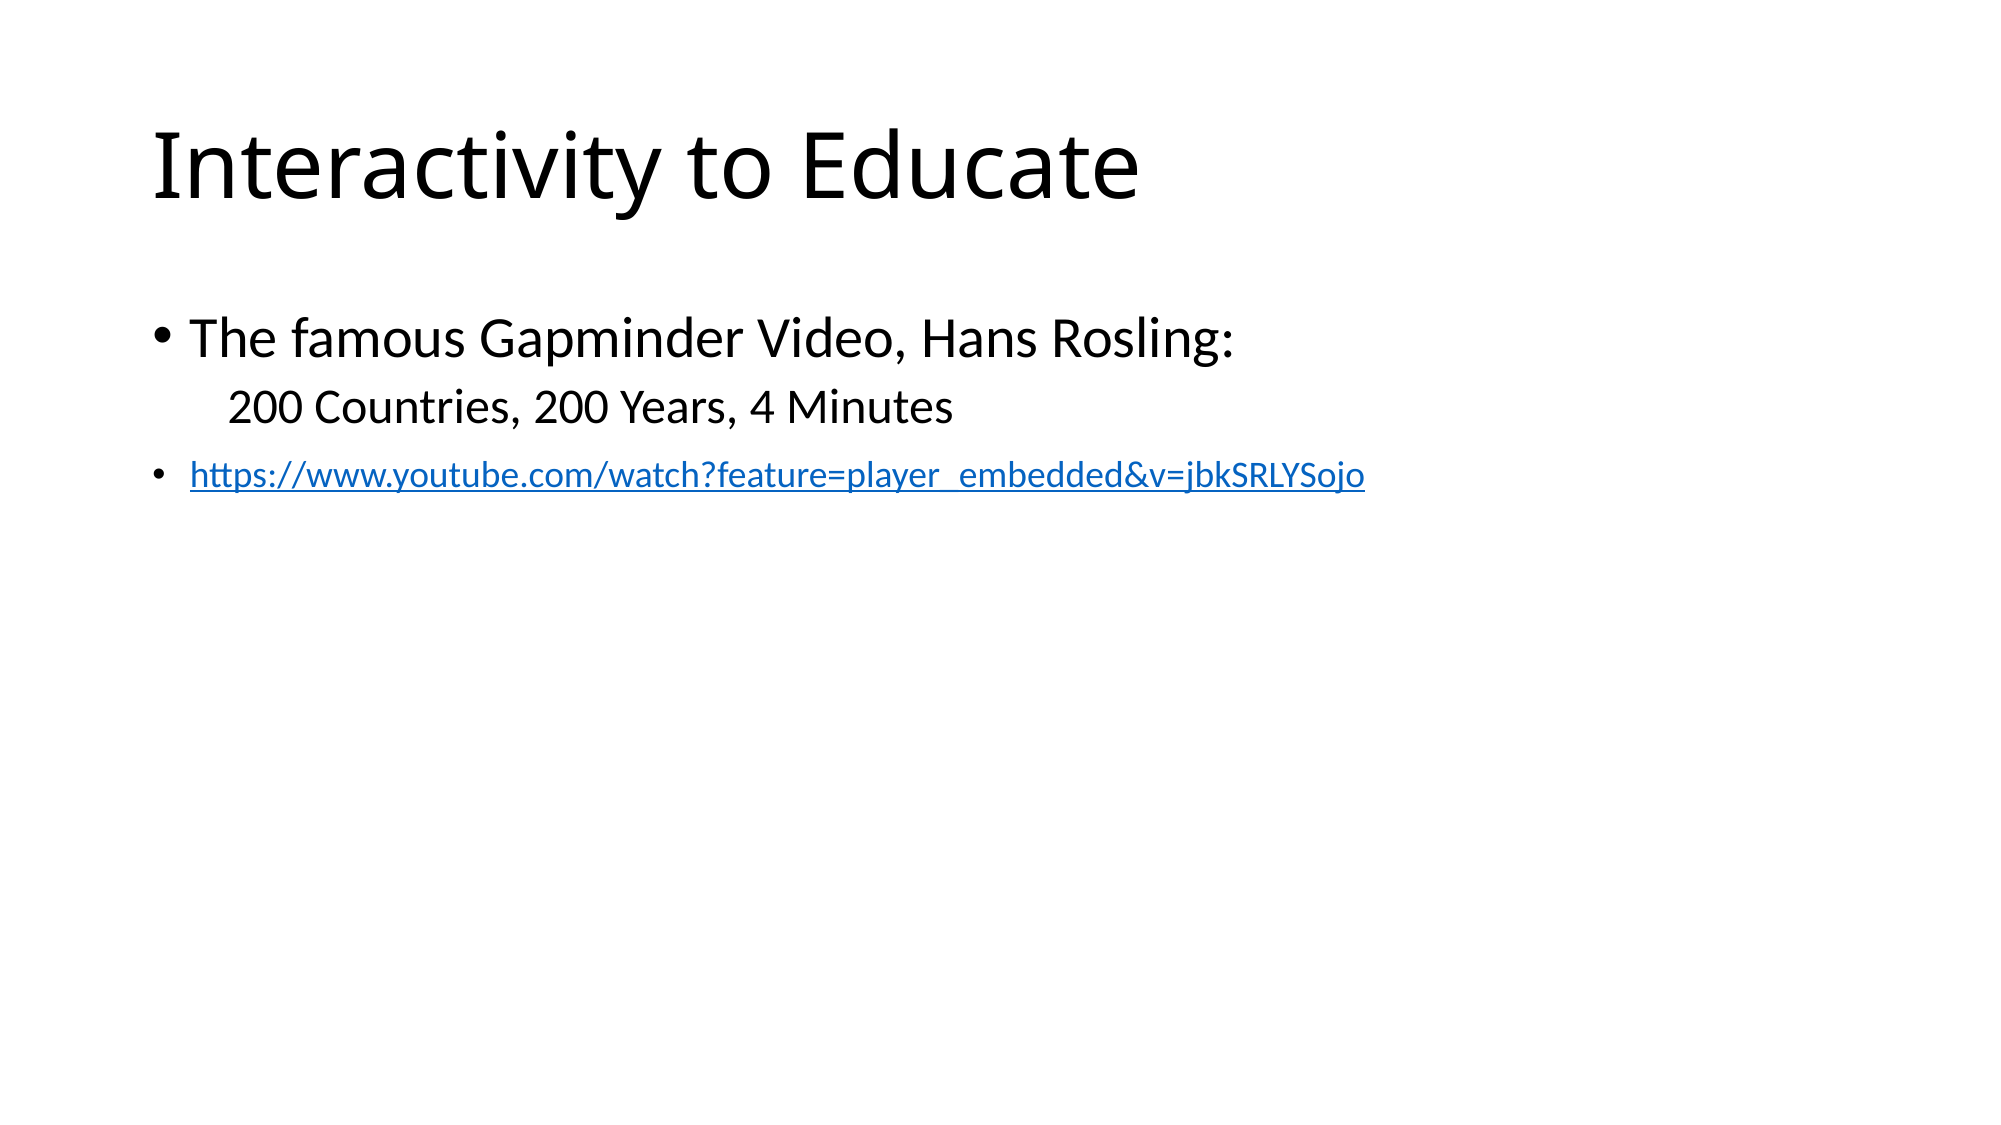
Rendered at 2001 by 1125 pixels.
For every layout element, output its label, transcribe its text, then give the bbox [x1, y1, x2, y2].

title Interactivity to Educate [137, 59, 1863, 278]
list The famous Gapminder Video, Hans Rosling: 200 Countries, 200 Years, 4 Minutes https://www.youtube.com/watch?feature=player_embedded&v=jbkSRLYSojo [137, 299, 1863, 1014]
